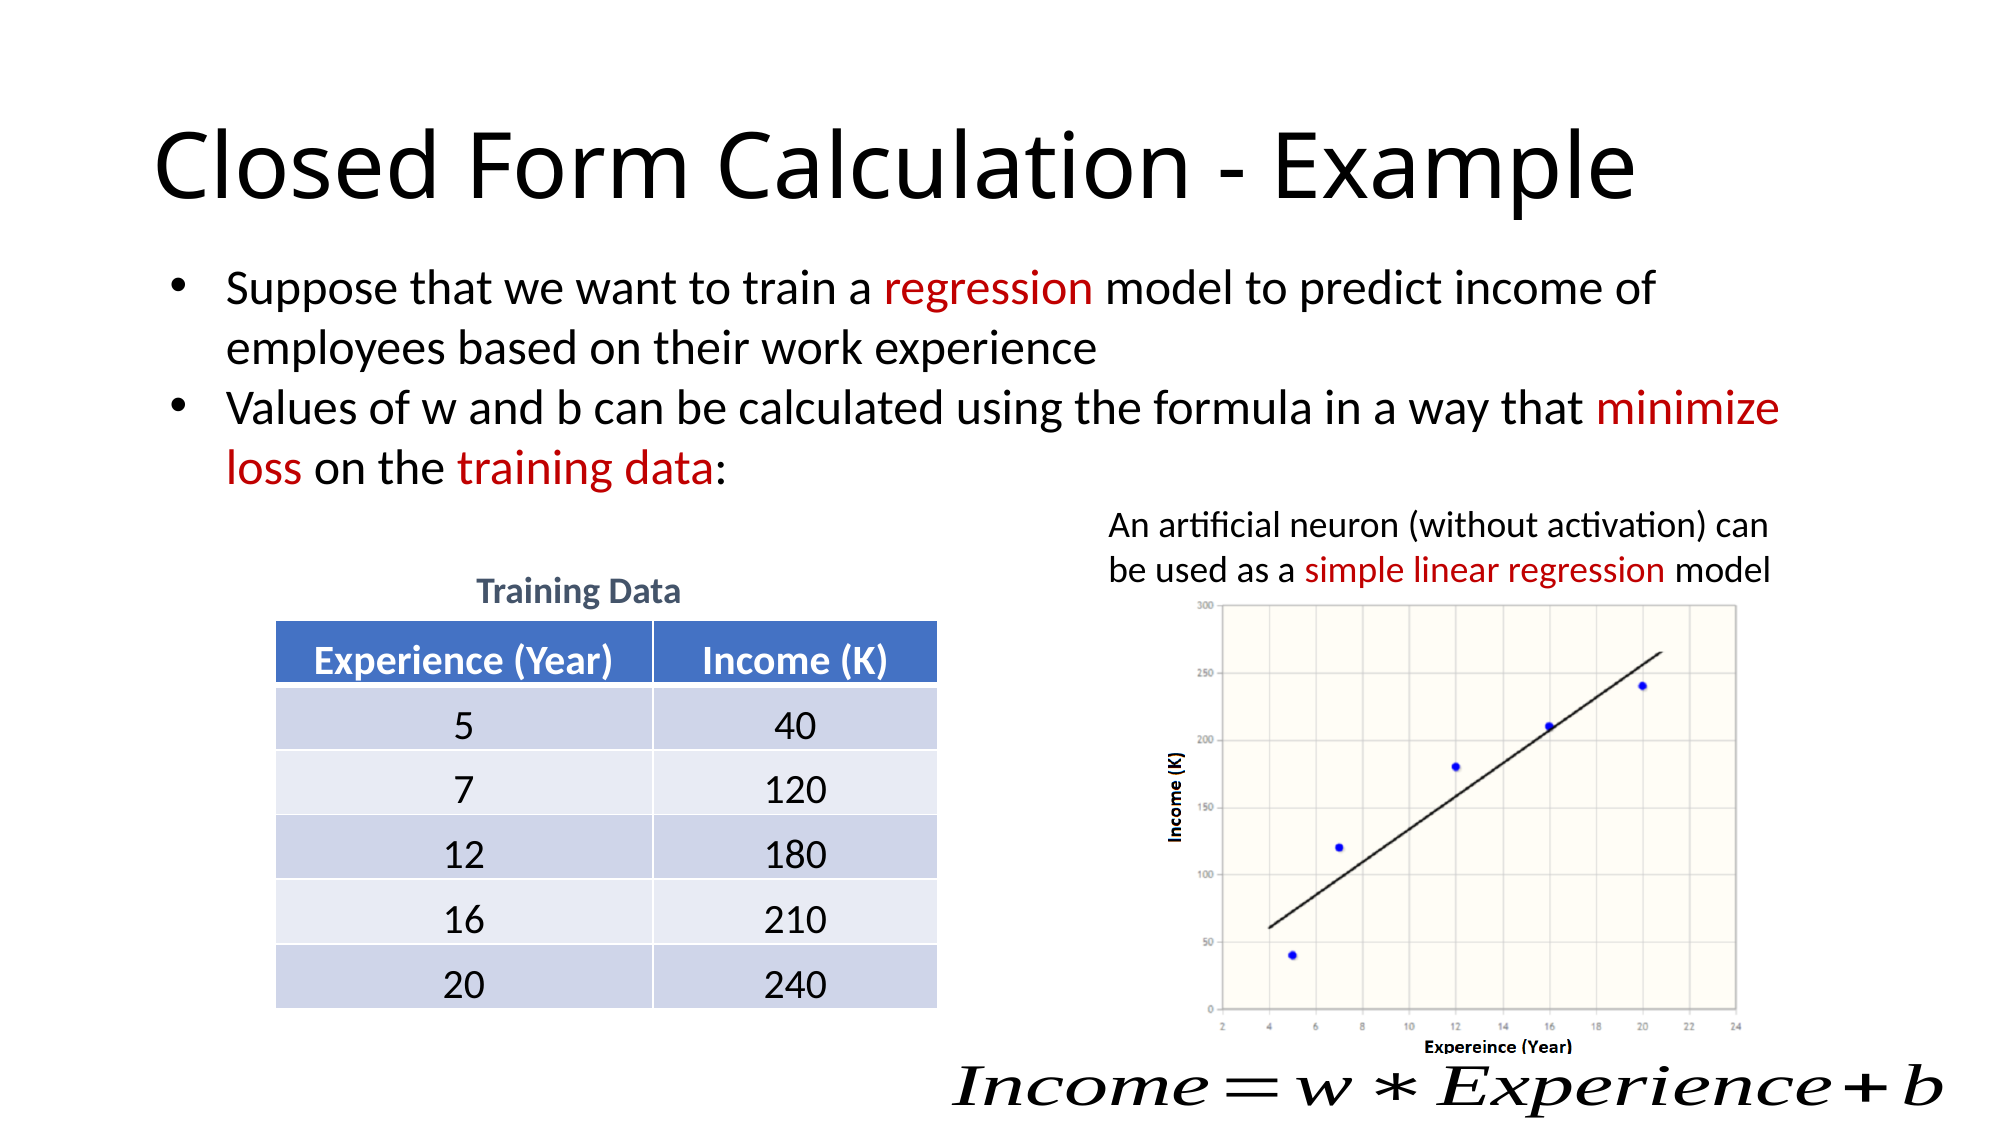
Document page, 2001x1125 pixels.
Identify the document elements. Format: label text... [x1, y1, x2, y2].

table_cell 210 [654, 880, 937, 943]
table_cell 5 [276, 688, 652, 749]
table_cell 180 [654, 815, 937, 878]
text_box An artificial neuron (without activation) can be used as a simple linear regression model [1093, 492, 1800, 597]
text_box Training Data [461, 558, 752, 619]
table_cell 20 [276, 945, 652, 1008]
table_cell 240 [654, 945, 937, 1008]
picture [1168, 598, 1742, 1055]
title Closed Form Calculation - Example [137, 59, 1863, 278]
table_cell 16 [276, 880, 652, 943]
table_header Income (K) [654, 621, 937, 682]
table_cell 7 [276, 751, 652, 814]
text_box Suppose that we want to train a regression model to predict income of employees based on their work experience Values of w and b can be calculated using the formula in a way that minimize loss on the training data: [154, 246, 1880, 502]
table_header Experience (Year) [276, 621, 652, 682]
table_cell 120 [654, 751, 937, 814]
table_cell 12 [276, 815, 652, 878]
table_cell 40 [654, 688, 937, 749]
